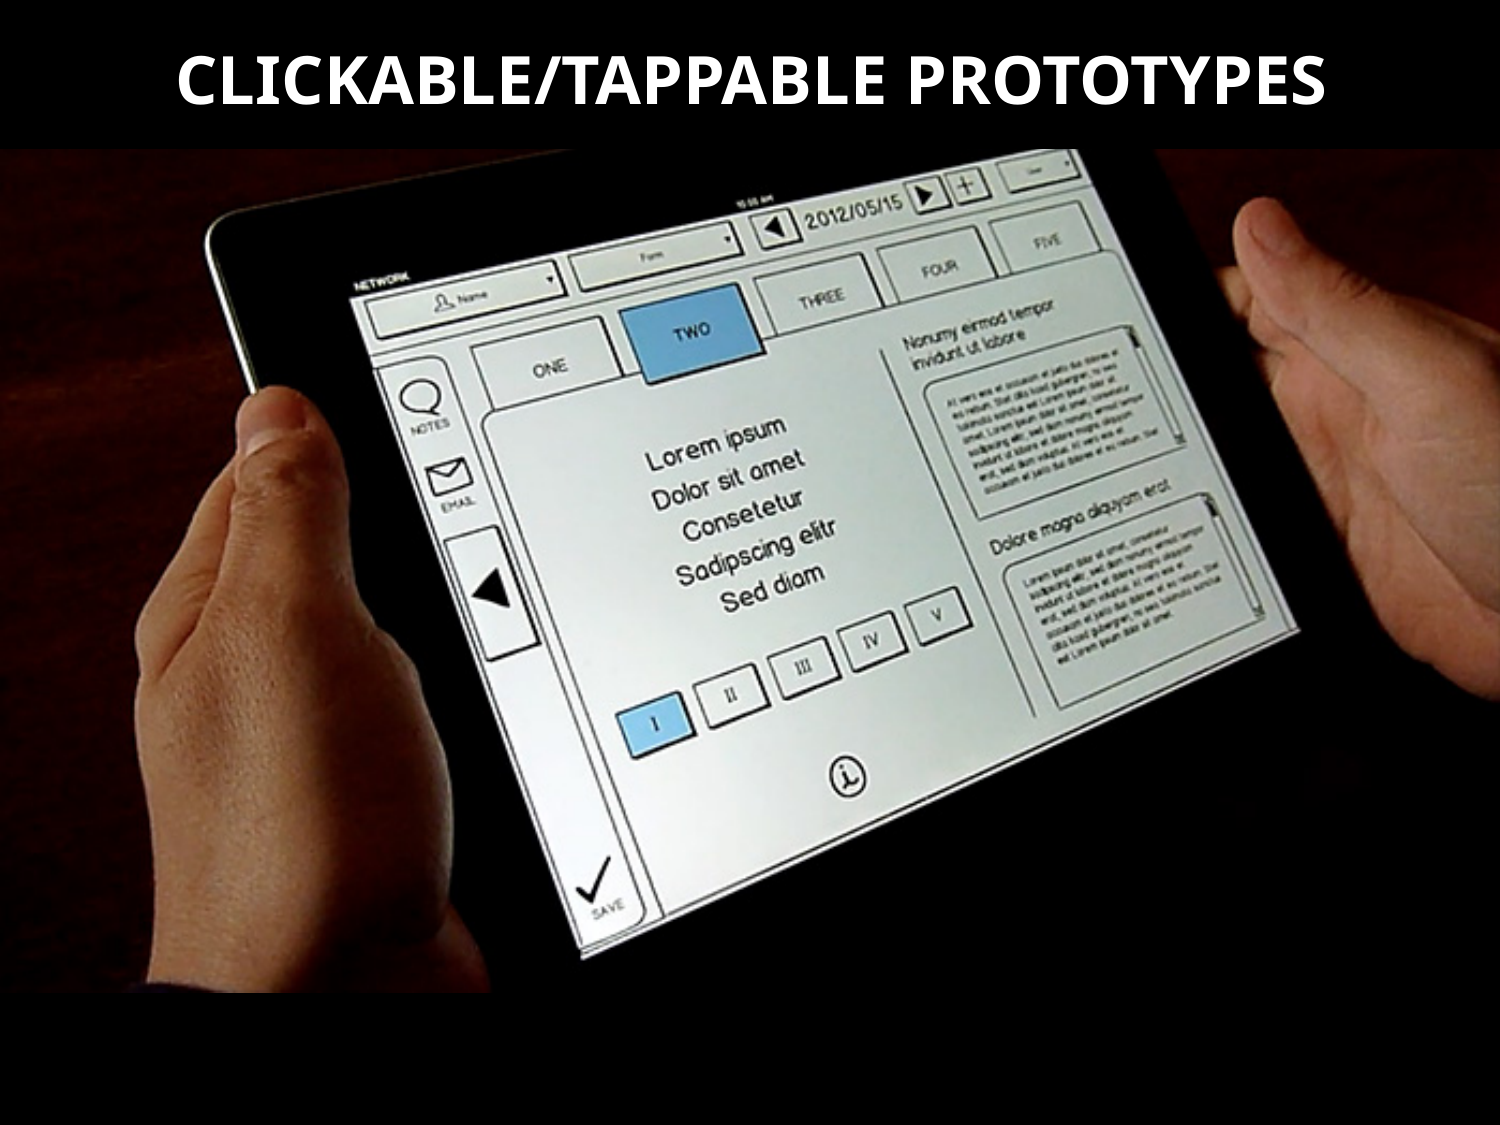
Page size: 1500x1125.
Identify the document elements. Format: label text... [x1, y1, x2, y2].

title Clickable/Tappable prototypes [135, 32, 1369, 123]
picture [0, 149, 1500, 993]
